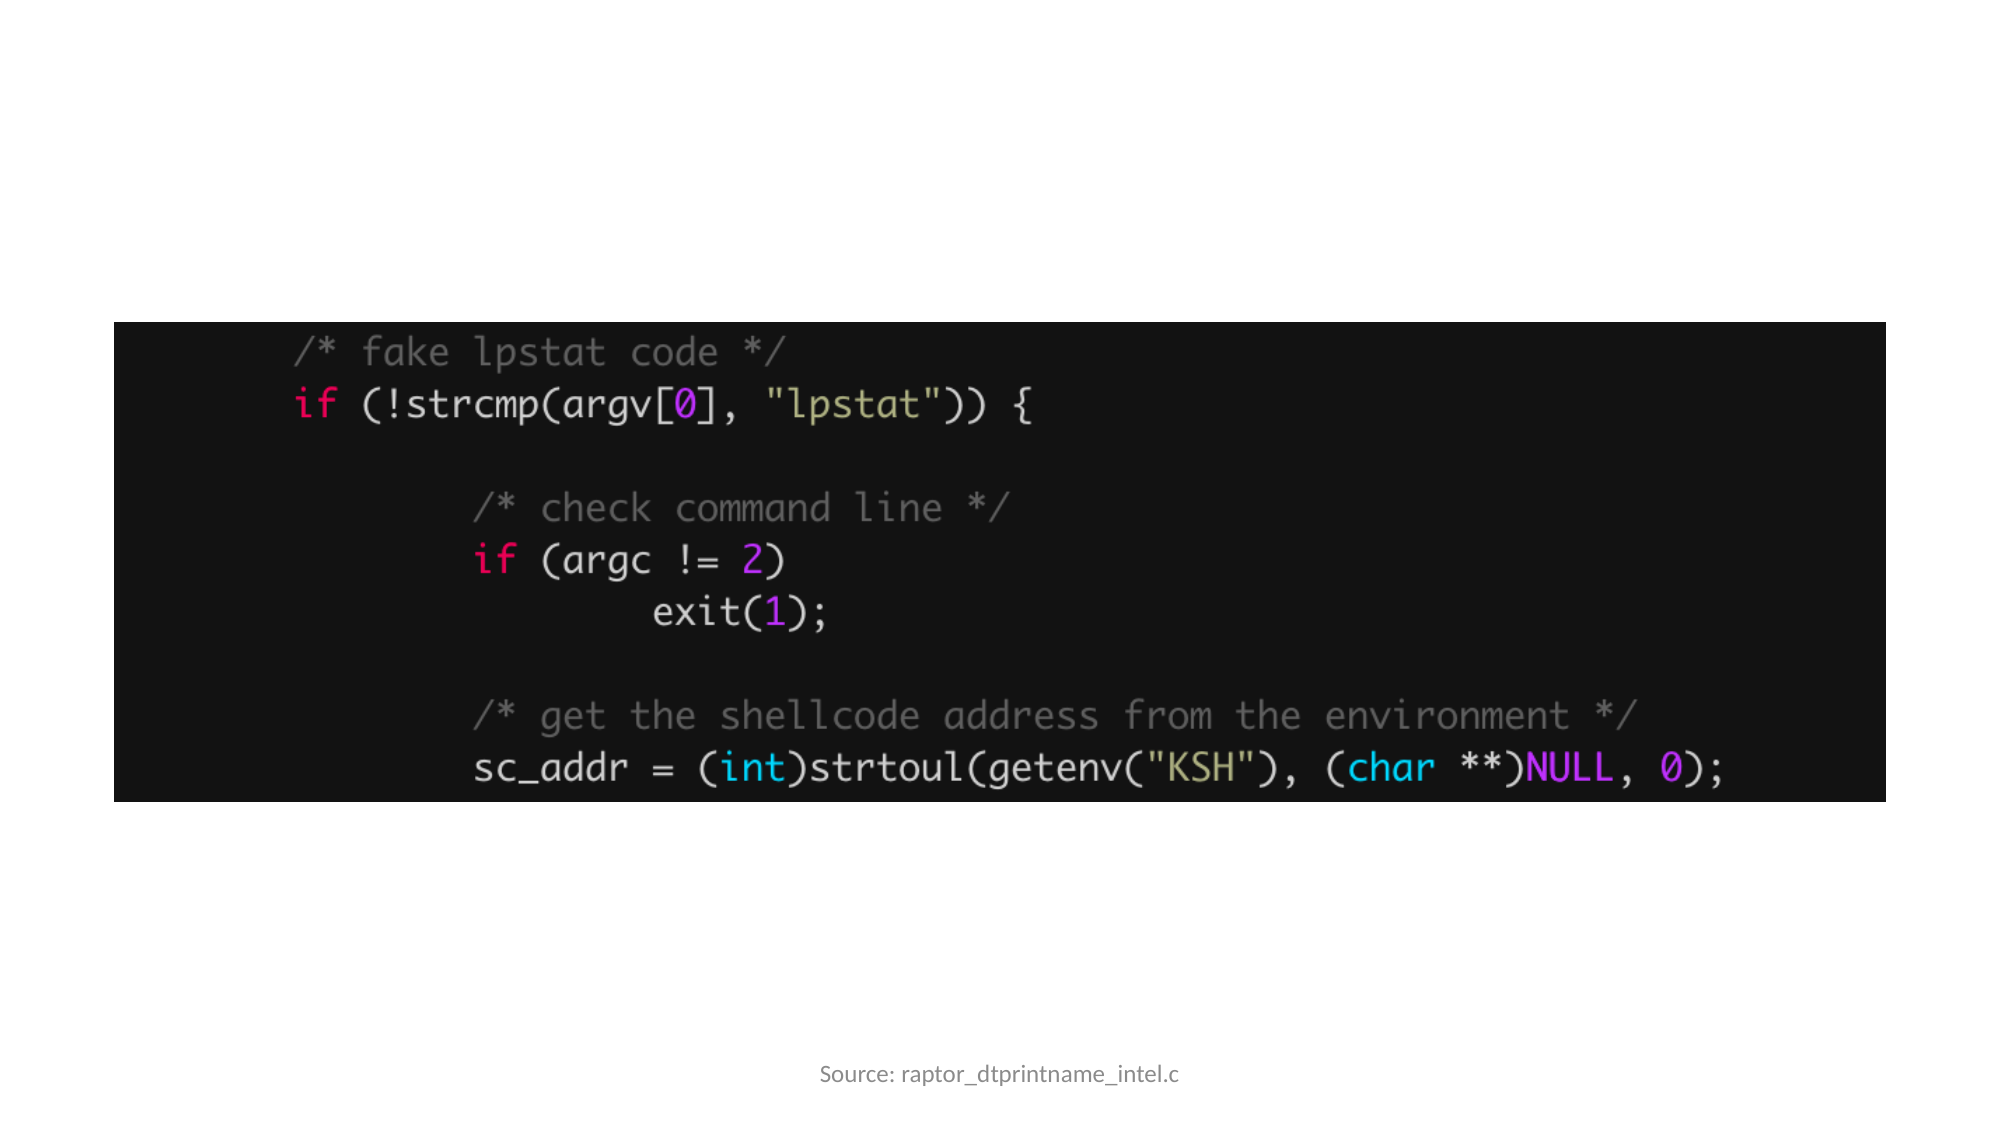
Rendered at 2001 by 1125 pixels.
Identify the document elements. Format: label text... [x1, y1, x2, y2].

footer Source: raptor_dtprintname_intel.c [662, 1042, 1338, 1103]
picture [114, 322, 1886, 803]
